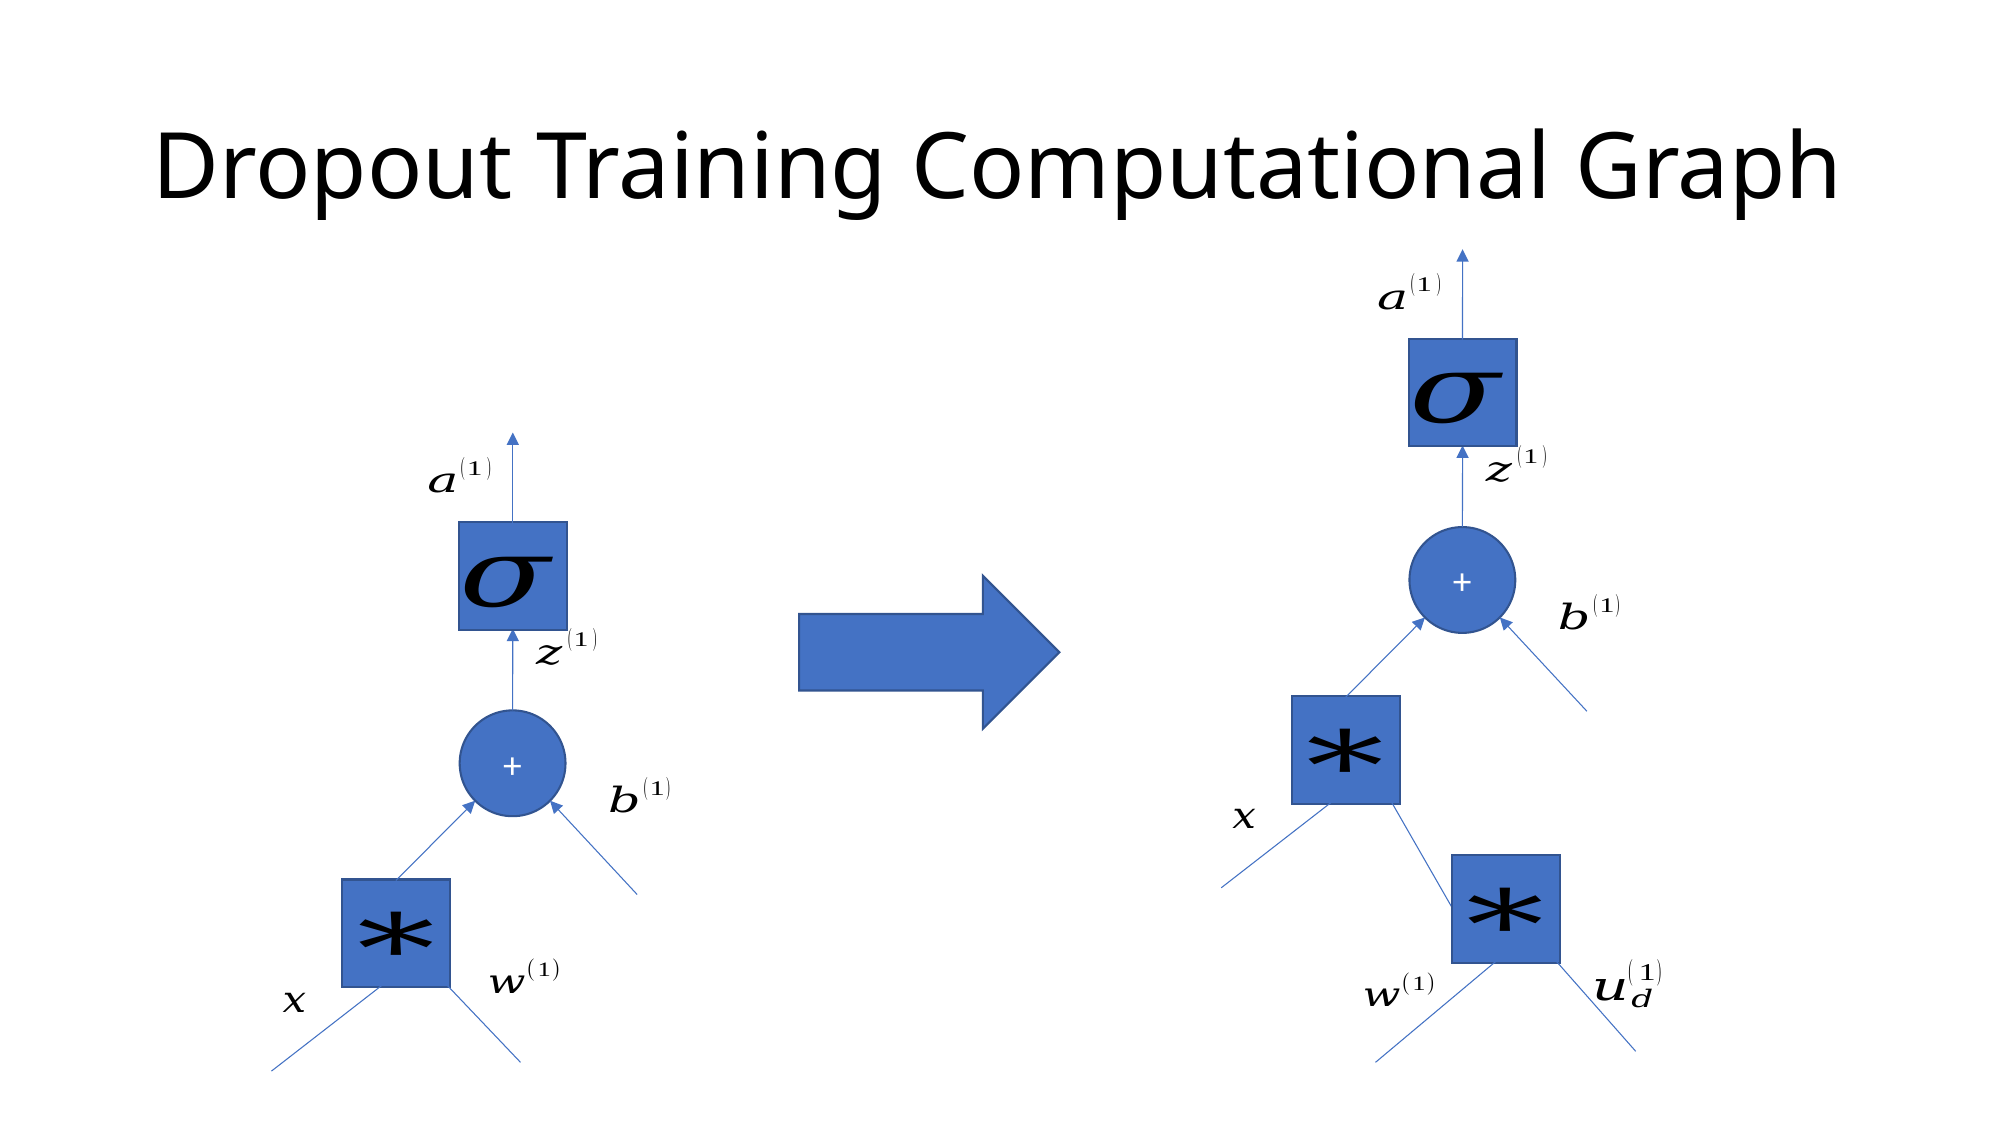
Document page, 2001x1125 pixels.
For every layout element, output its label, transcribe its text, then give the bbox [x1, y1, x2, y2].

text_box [271, 432, 673, 1072]
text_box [1345, 617, 1425, 698]
text_box [798, 573, 1061, 732]
title Dropout Training Computational Graph [137, 59, 1863, 278]
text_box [1383, 787, 1469, 872]
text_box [1542, 946, 1636, 1052]
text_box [1221, 787, 1309, 888]
text_box + [1408, 526, 1517, 634]
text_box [1375, 946, 1469, 1063]
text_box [1499, 617, 1587, 712]
